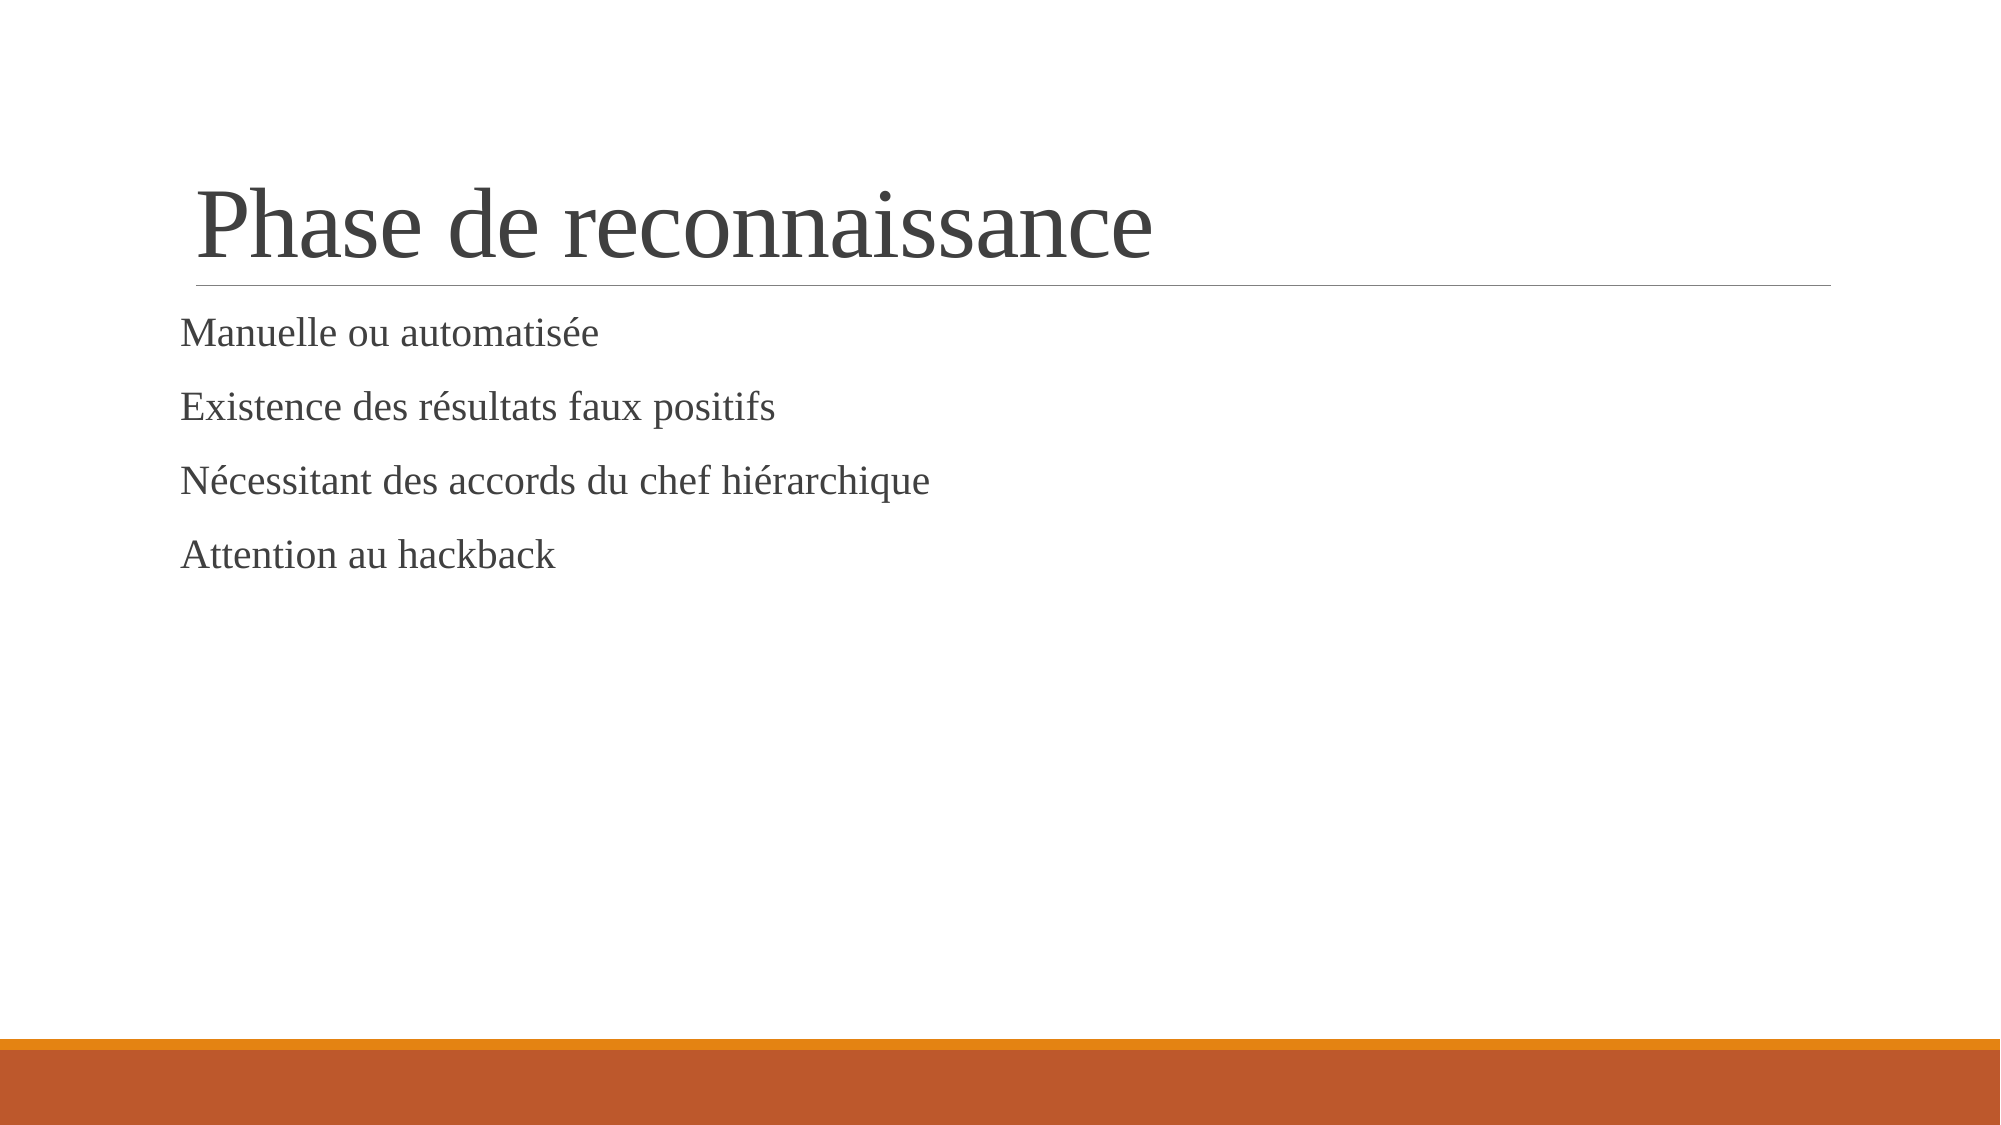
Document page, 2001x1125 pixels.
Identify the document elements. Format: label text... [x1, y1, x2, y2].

title Phase de reconnaissance [180, 47, 1830, 285]
list Manuelle ou automatisée Existence des résultats faux positifs Nécessitant des accords du chef hiérarchique Attention au hackback [180, 302, 1830, 963]
